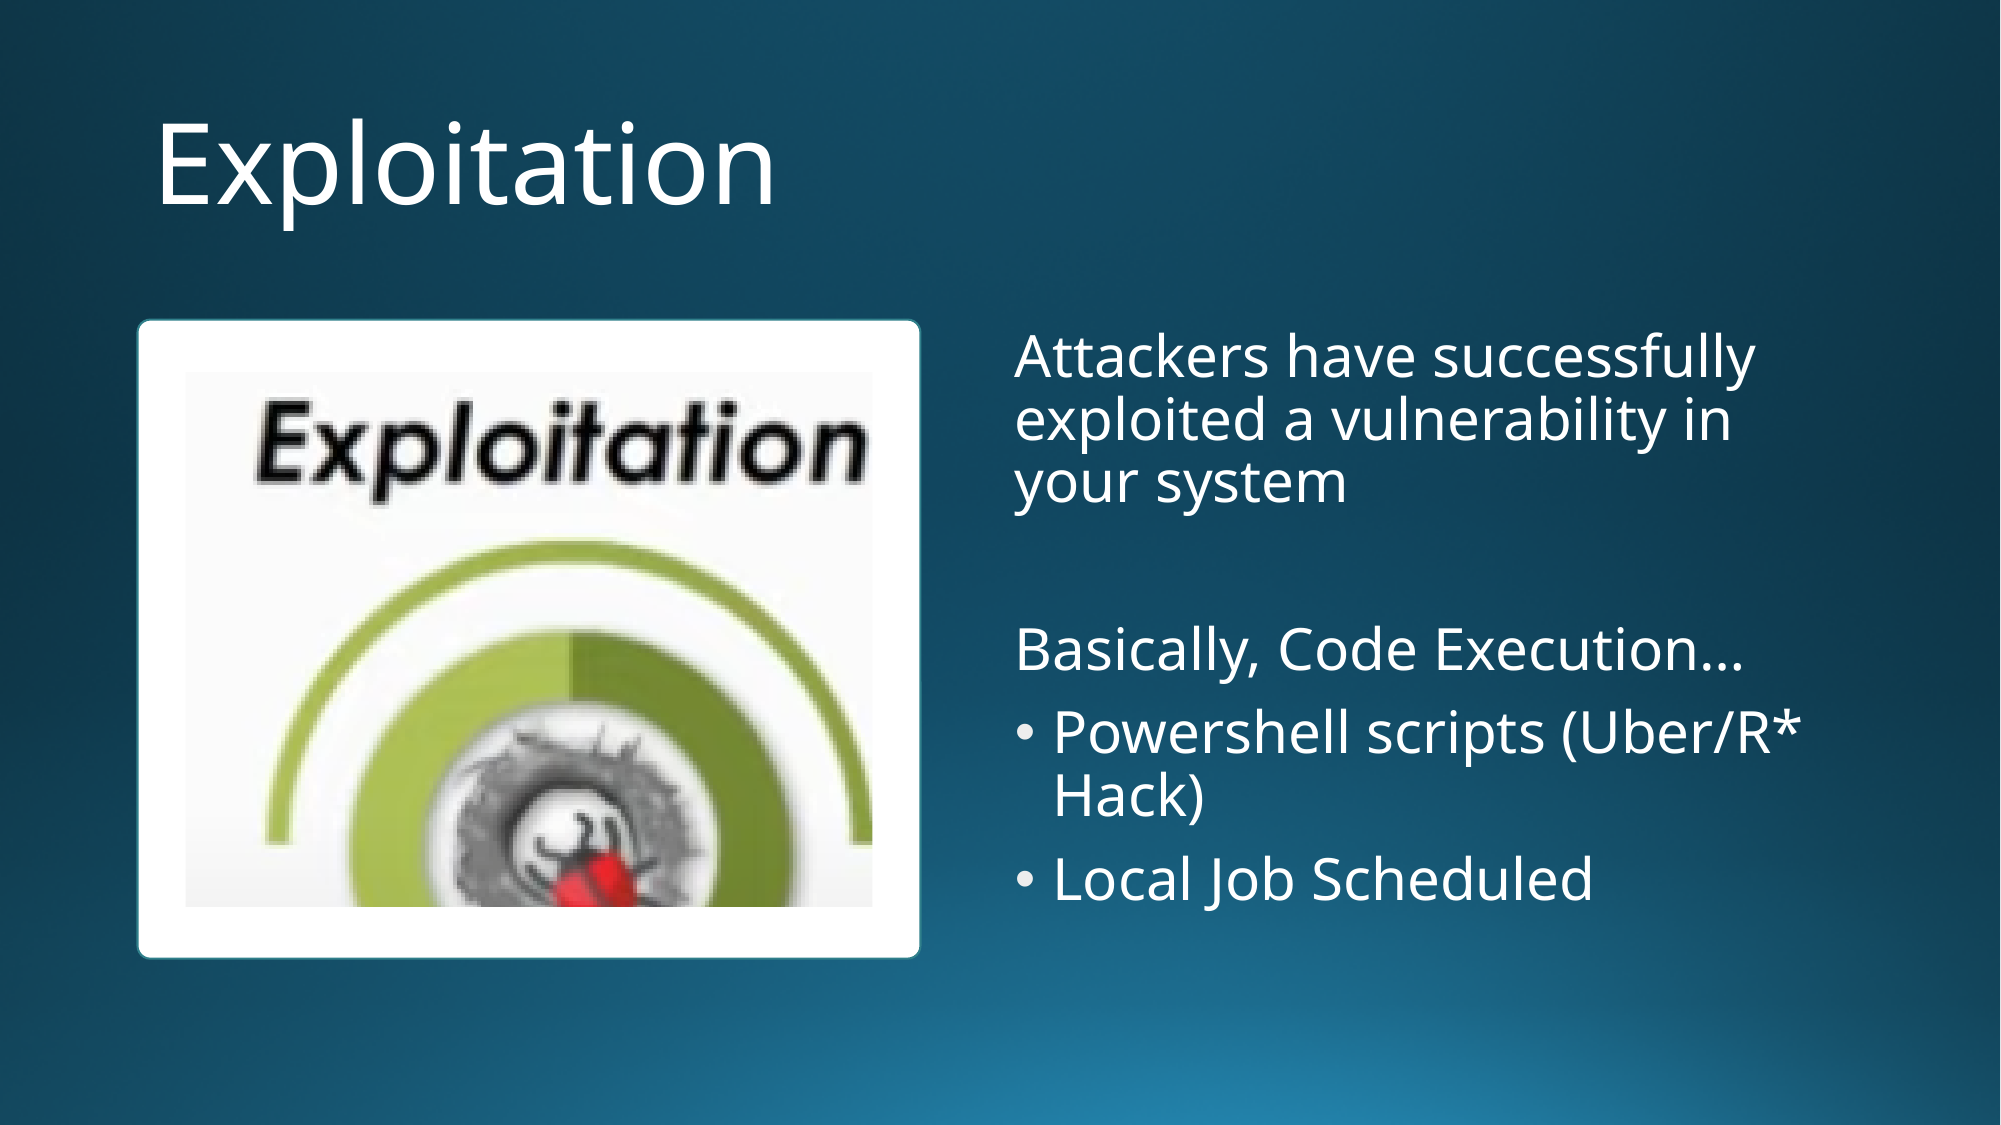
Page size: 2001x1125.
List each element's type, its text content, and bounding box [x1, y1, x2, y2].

text_box [136, 318, 922, 960]
title Exploitation [137, 59, 1863, 278]
list Attackers have successfully exploited a vulnerability in your system Basically, Code Execution… Powershell scripts (Uber/R* Hack) Local Job Scheduled [999, 319, 1863, 1014]
picture [0, 0, 2001, 1125]
